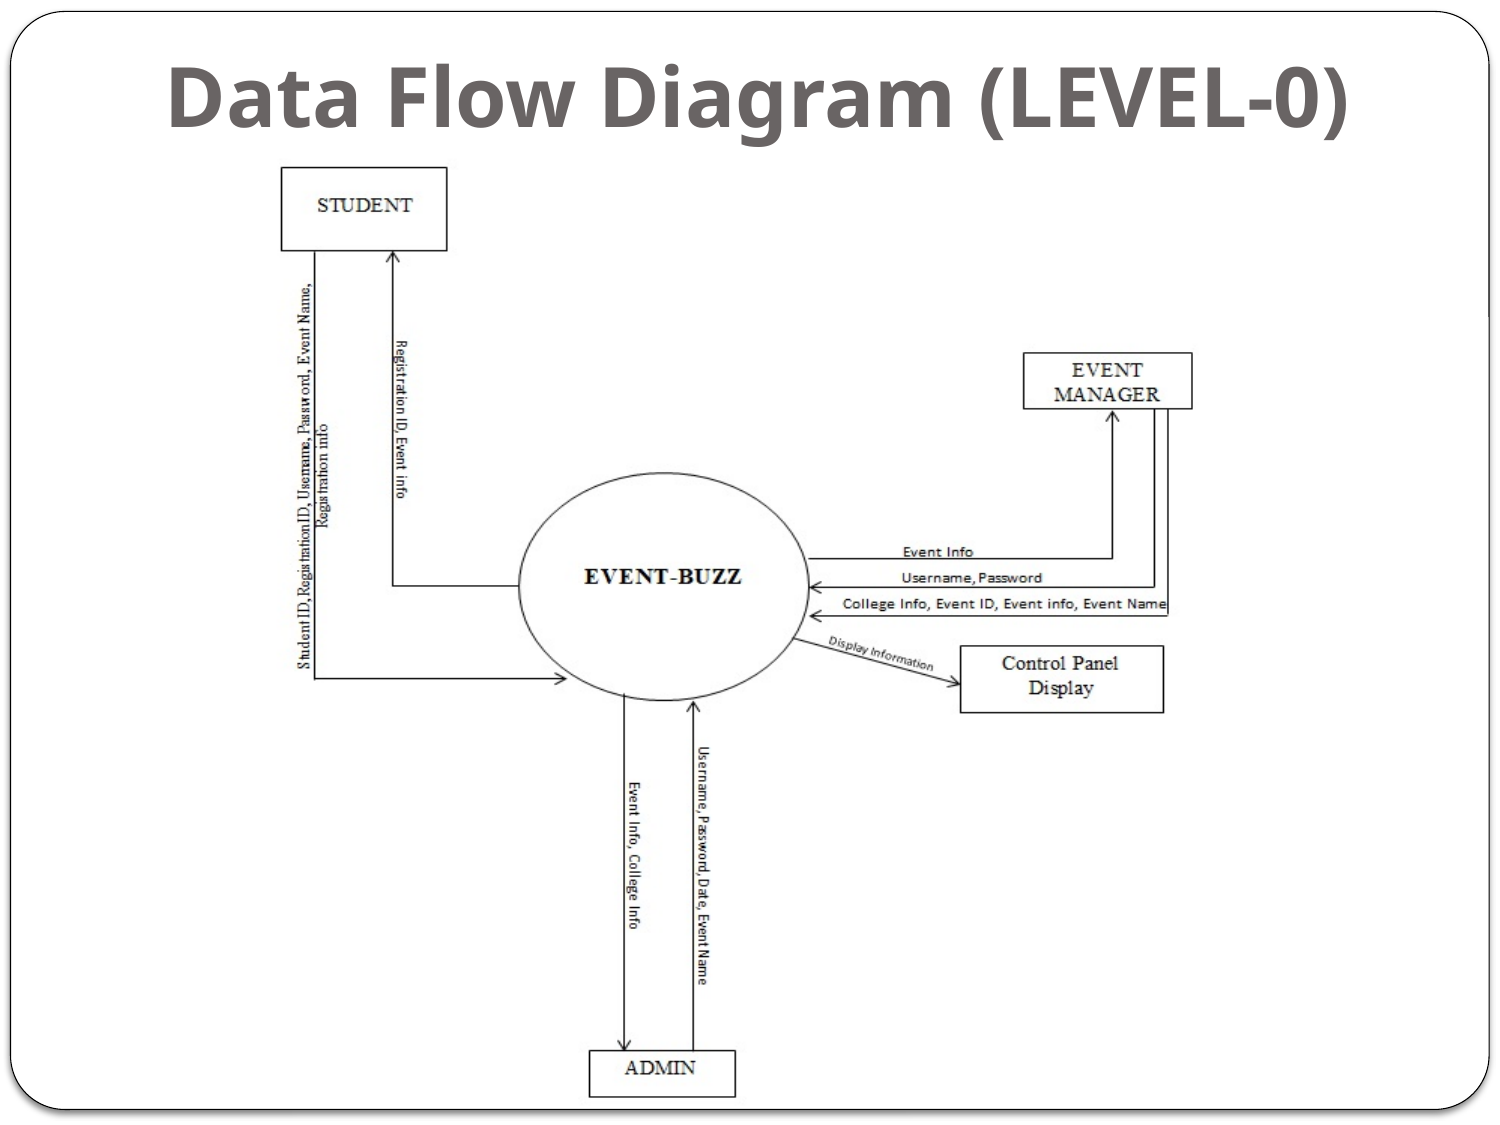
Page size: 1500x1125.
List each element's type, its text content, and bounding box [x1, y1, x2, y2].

title Data Flow Diagram (LEVEL-0) [150, 0, 1425, 160]
picture [253, 148, 1200, 1107]
